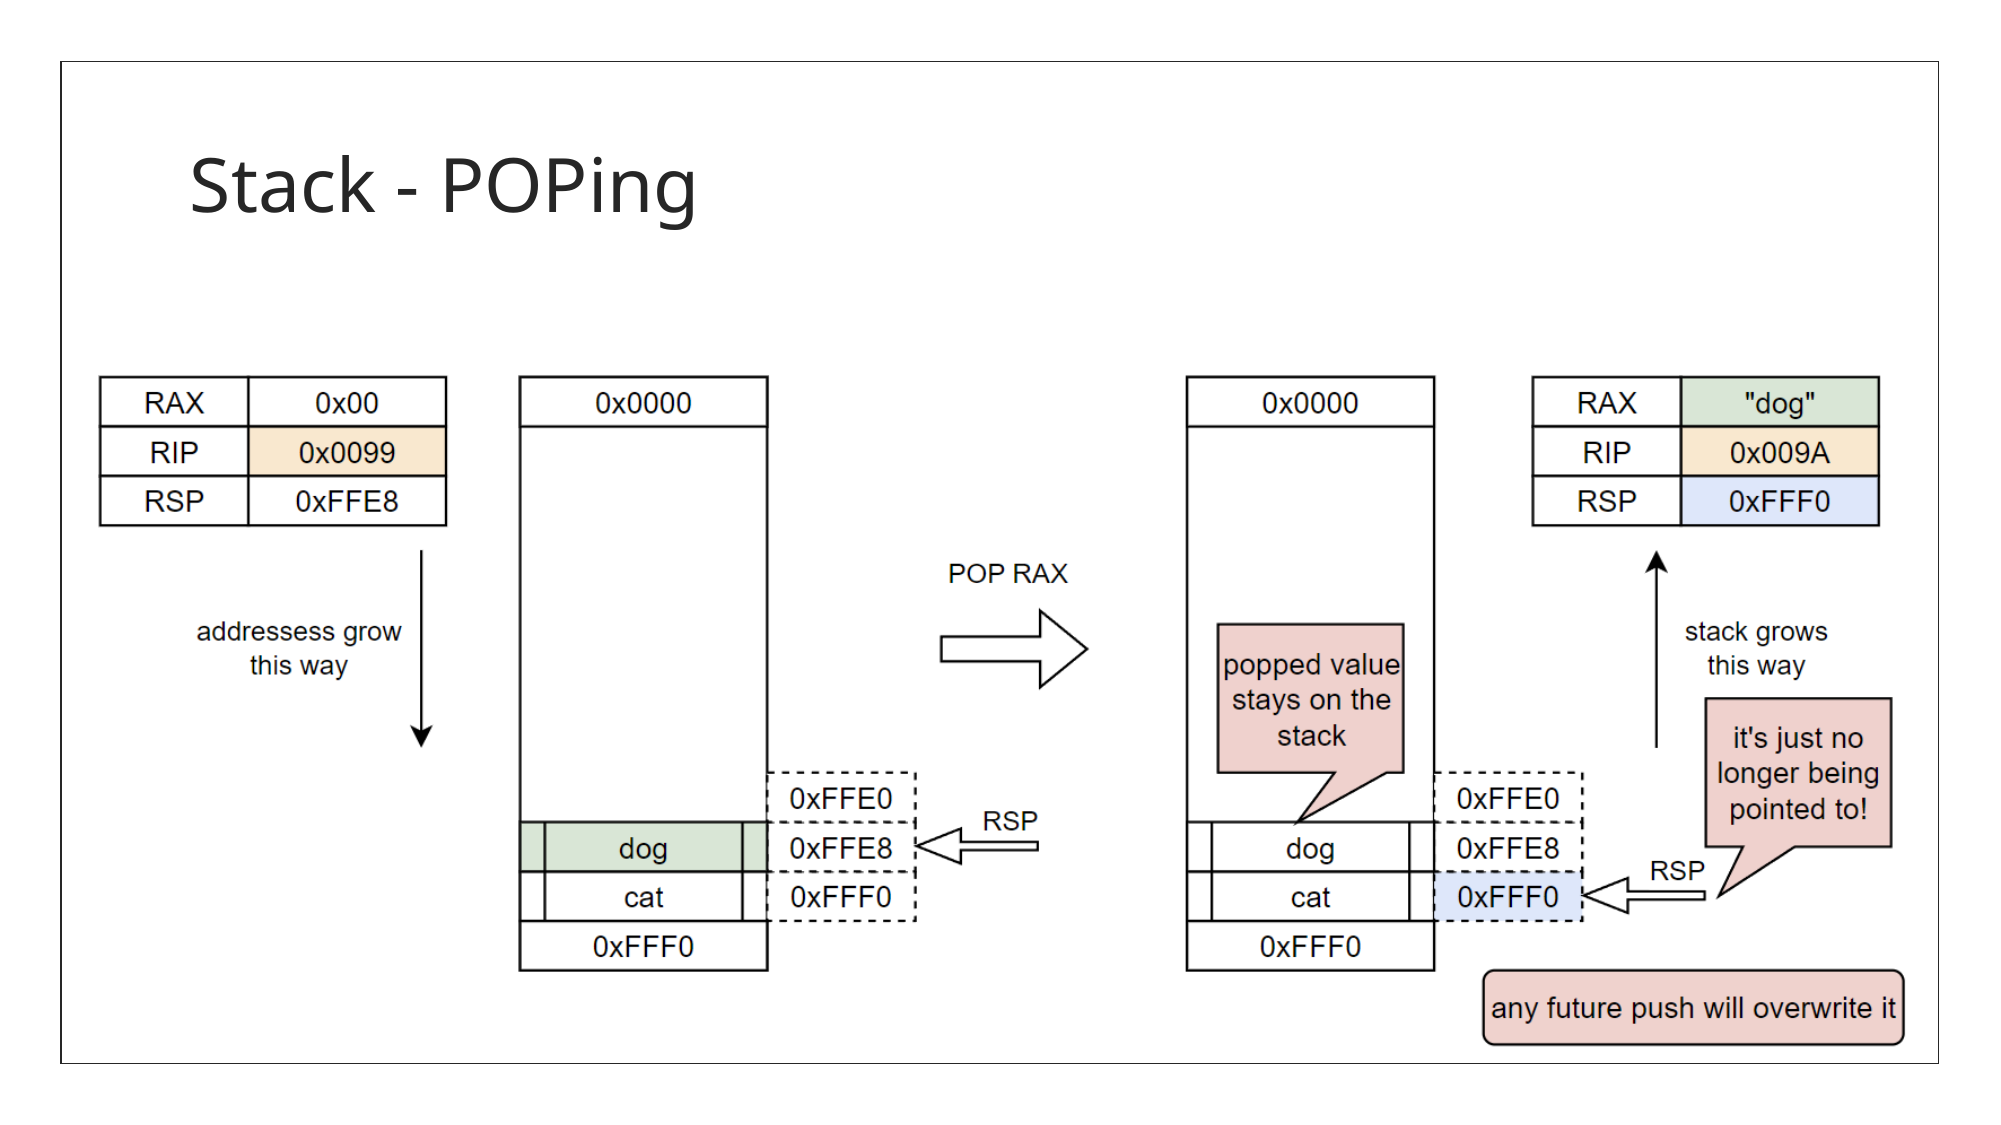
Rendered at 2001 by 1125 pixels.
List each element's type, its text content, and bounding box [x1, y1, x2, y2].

title Stack - POPing [174, 105, 1825, 272]
picture [87, 296, 1913, 1052]
